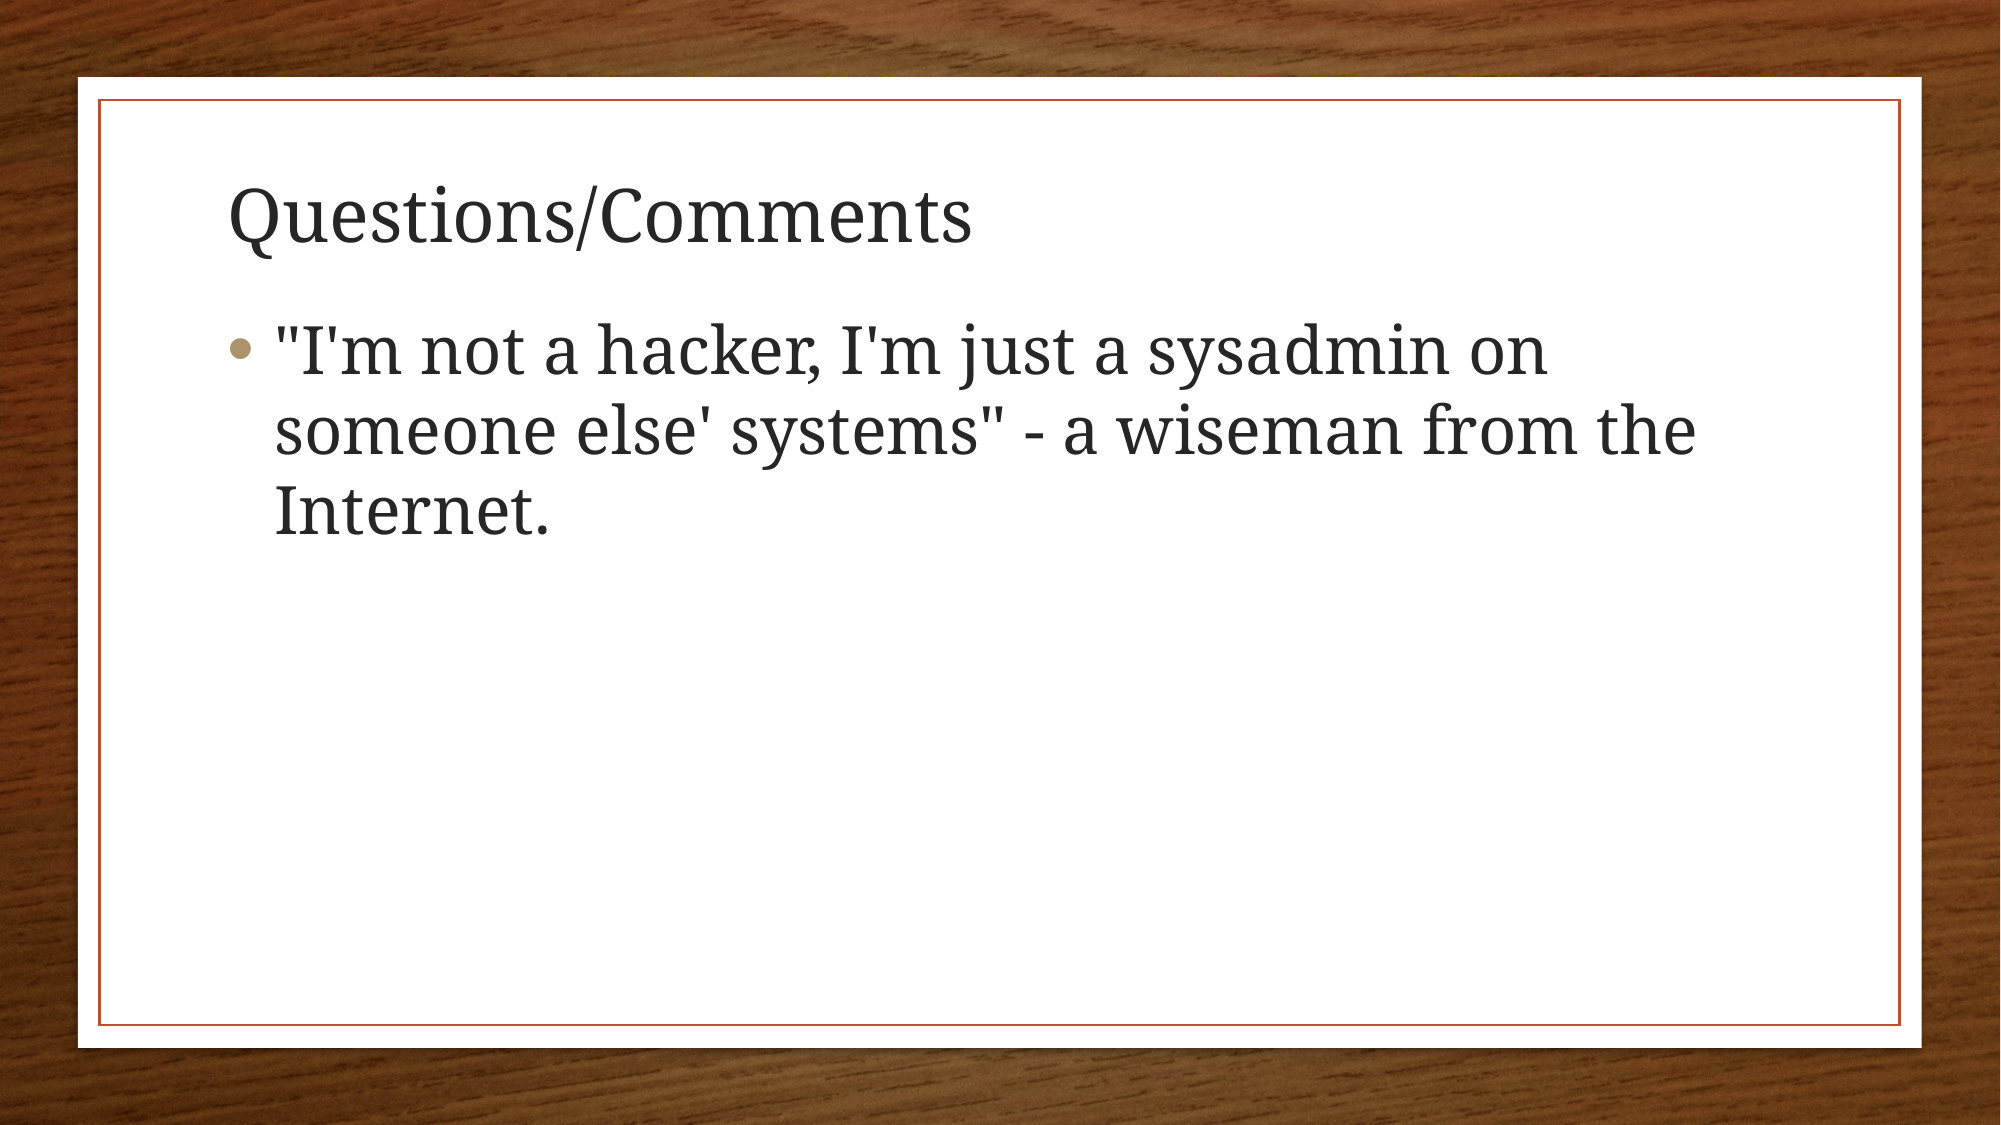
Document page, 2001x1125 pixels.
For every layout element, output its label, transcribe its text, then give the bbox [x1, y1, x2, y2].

title Questions/Comments [212, 161, 1788, 266]
text_box [99, 99, 1900, 1026]
text_box [77, 76, 1923, 1049]
list "I'm not a hacker, I'm just a sysadmin on someone else' systems" - a wiseman from the Internet. [212, 300, 1788, 964]
text_box [0, 0, 2000, 1125]
